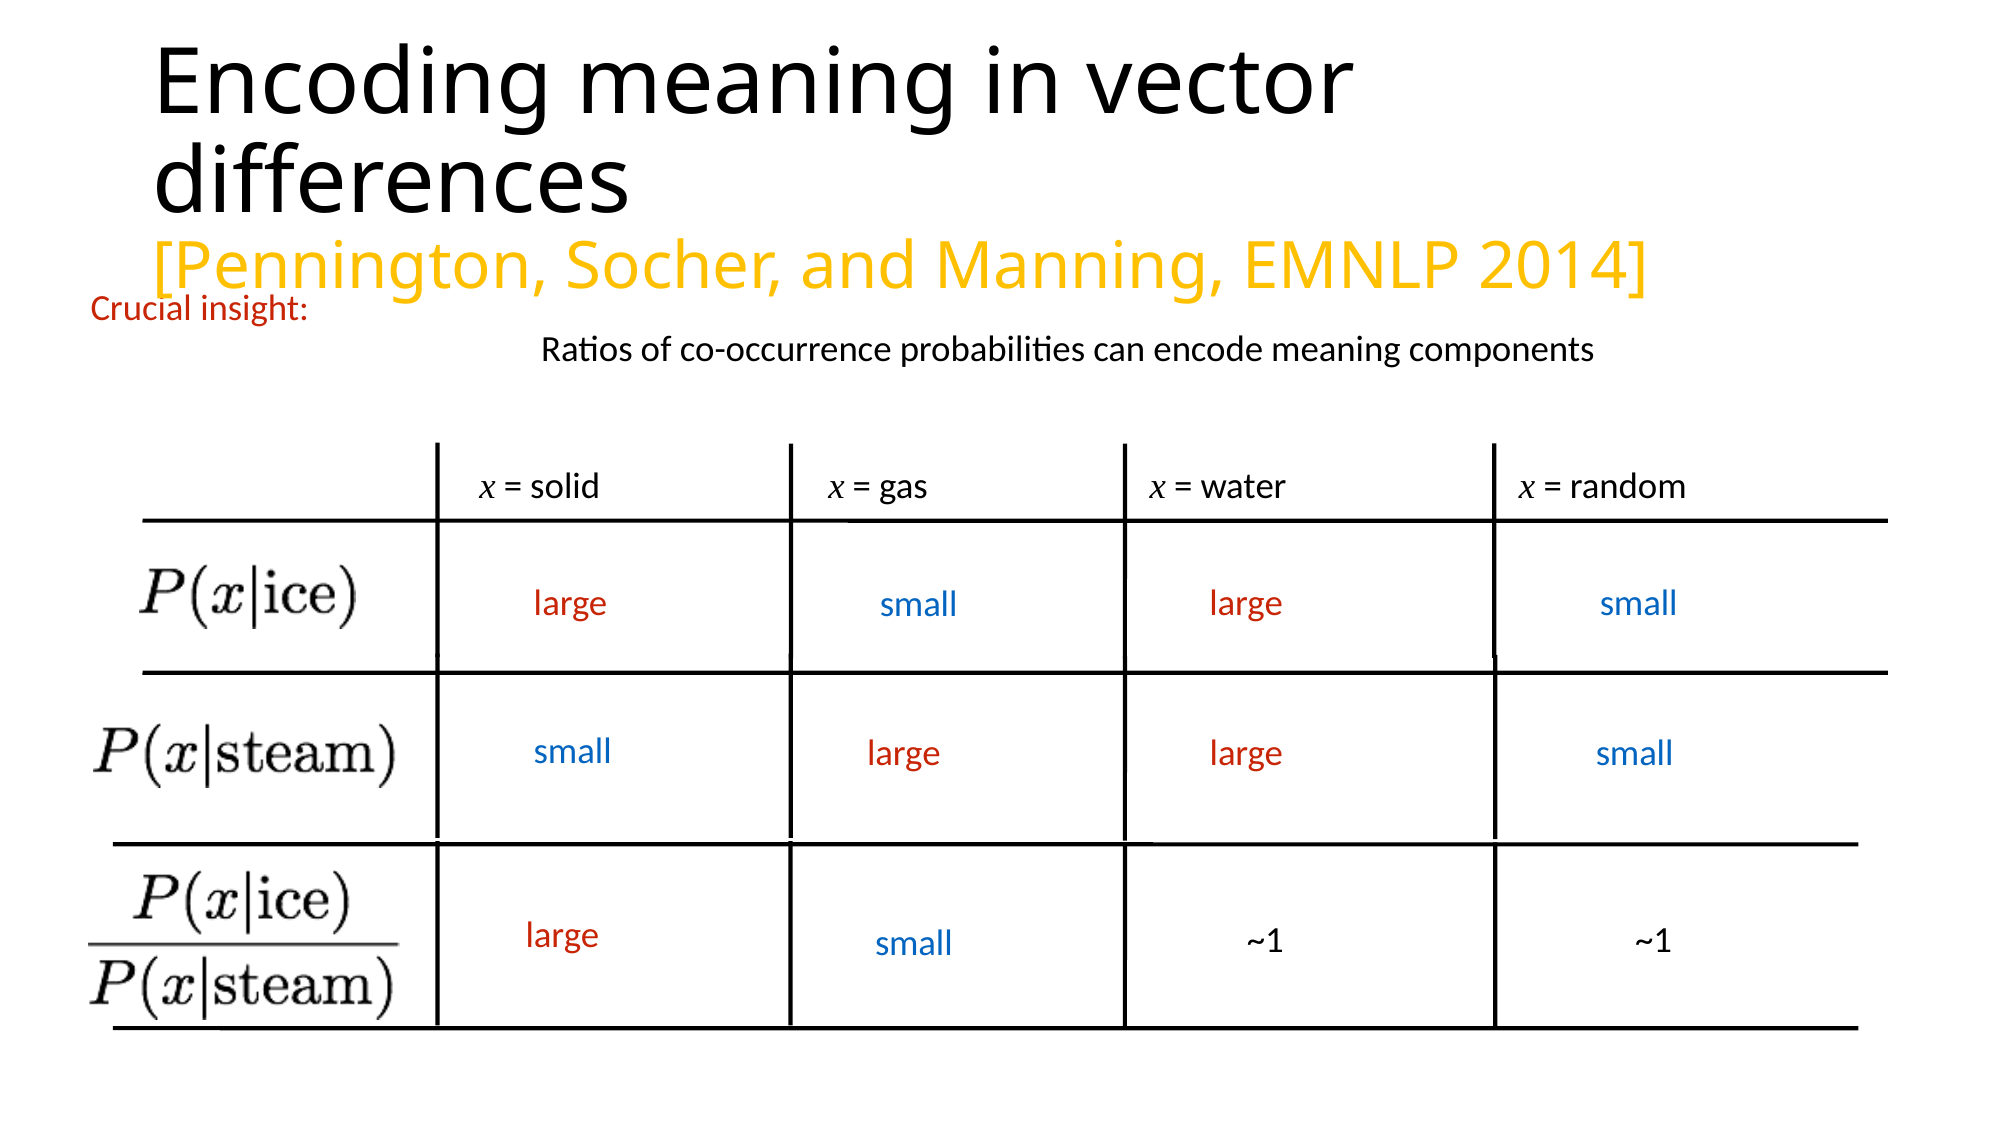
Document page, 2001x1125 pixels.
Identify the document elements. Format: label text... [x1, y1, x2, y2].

text_box Crucial insight: [83, 268, 590, 344]
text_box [139, 442, 1932, 673]
text_box Ratios of co-occurrence probabilities can encode meaning components [534, 277, 1919, 416]
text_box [88, 841, 1859, 1029]
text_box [93, 653, 1859, 841]
title Encoding meaning in vector differences [Pennington, Socher, and Manning, EMNLP 2014] [137, 59, 1863, 278]
